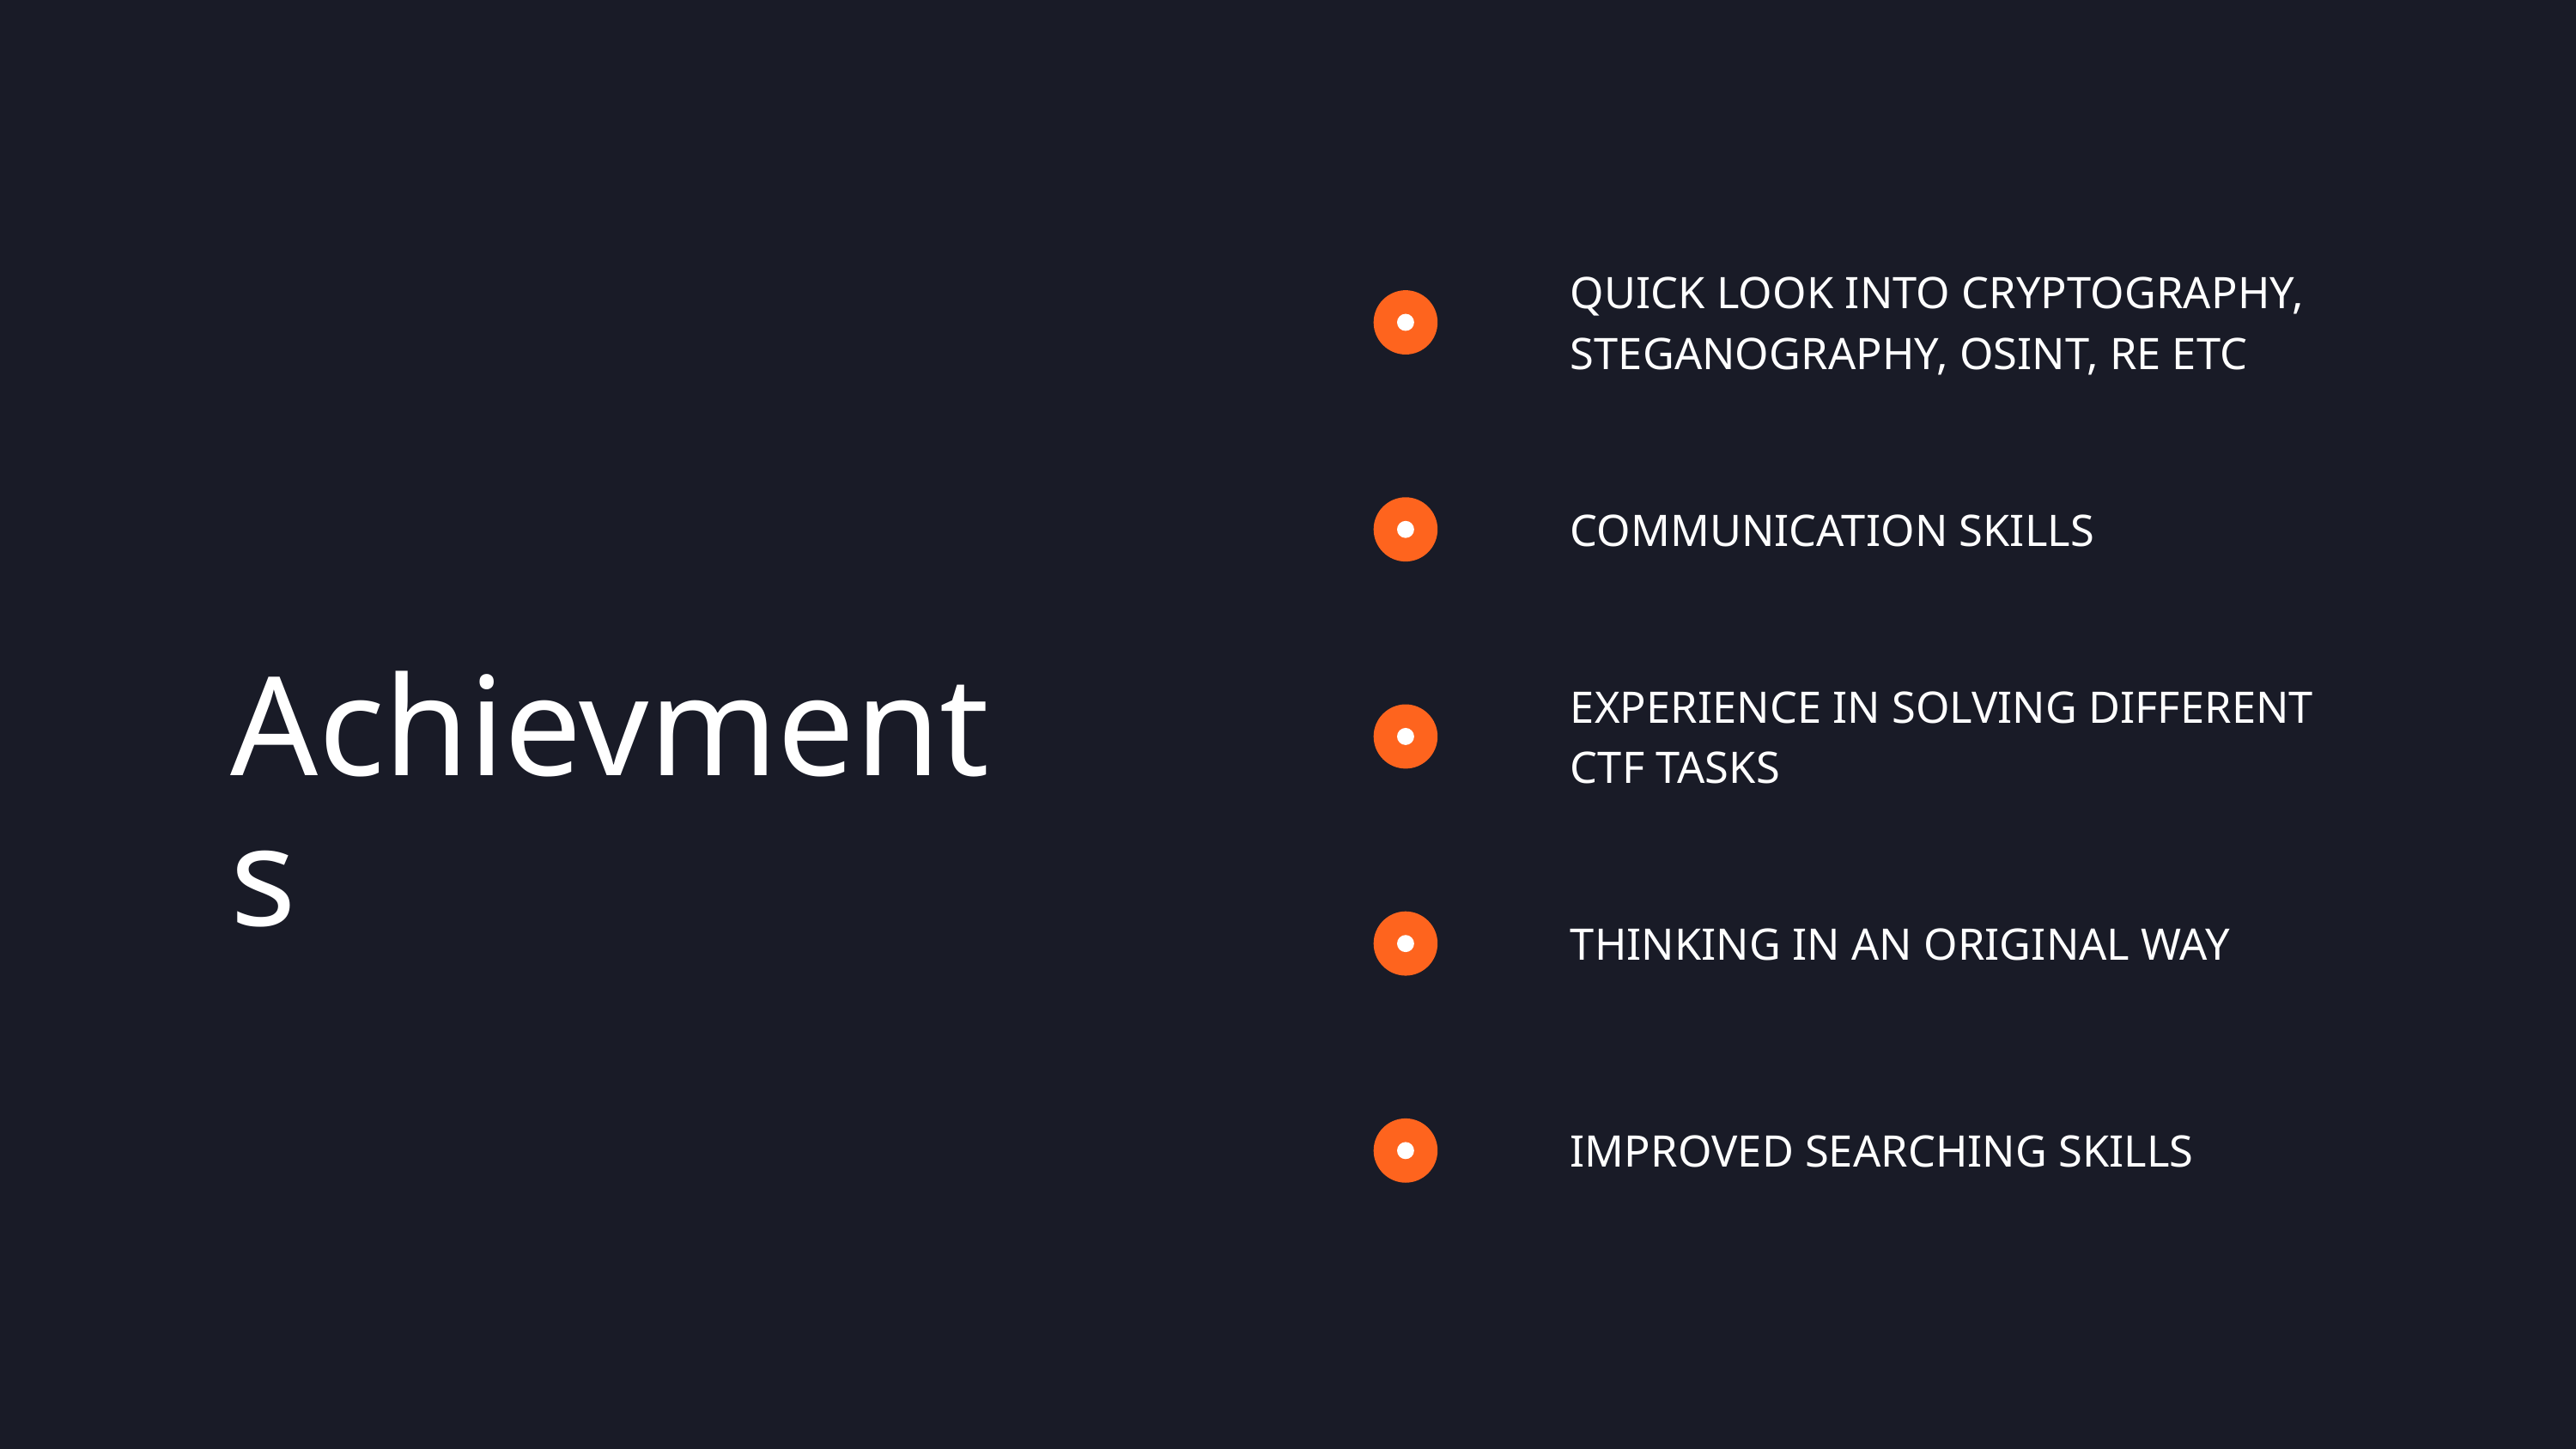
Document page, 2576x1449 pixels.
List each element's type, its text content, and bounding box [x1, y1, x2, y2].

text_box THINKING IN AN ORIGINAL WAY [1571, 907, 2326, 969]
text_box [1373, 911, 1438, 976]
text_box IMPROVED SEARCHING SKILLS [1571, 1114, 2326, 1177]
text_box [1373, 1118, 1438, 1183]
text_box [1373, 496, 1438, 562]
text_box EXPERIENCE IN SOLVING DIFFERENT CTF TASKS [1571, 670, 2326, 793]
text_box Achievments [230, 652, 1049, 954]
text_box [1373, 289, 1438, 355]
text_box QUICK LOOK INTO CRYPTOGRAPHY, STEGANOGRAPHY, OSINT, RE ETC [1571, 256, 2326, 379]
text_box COMMUNICATION SKILLS [1571, 494, 2326, 555]
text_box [1373, 704, 1438, 769]
